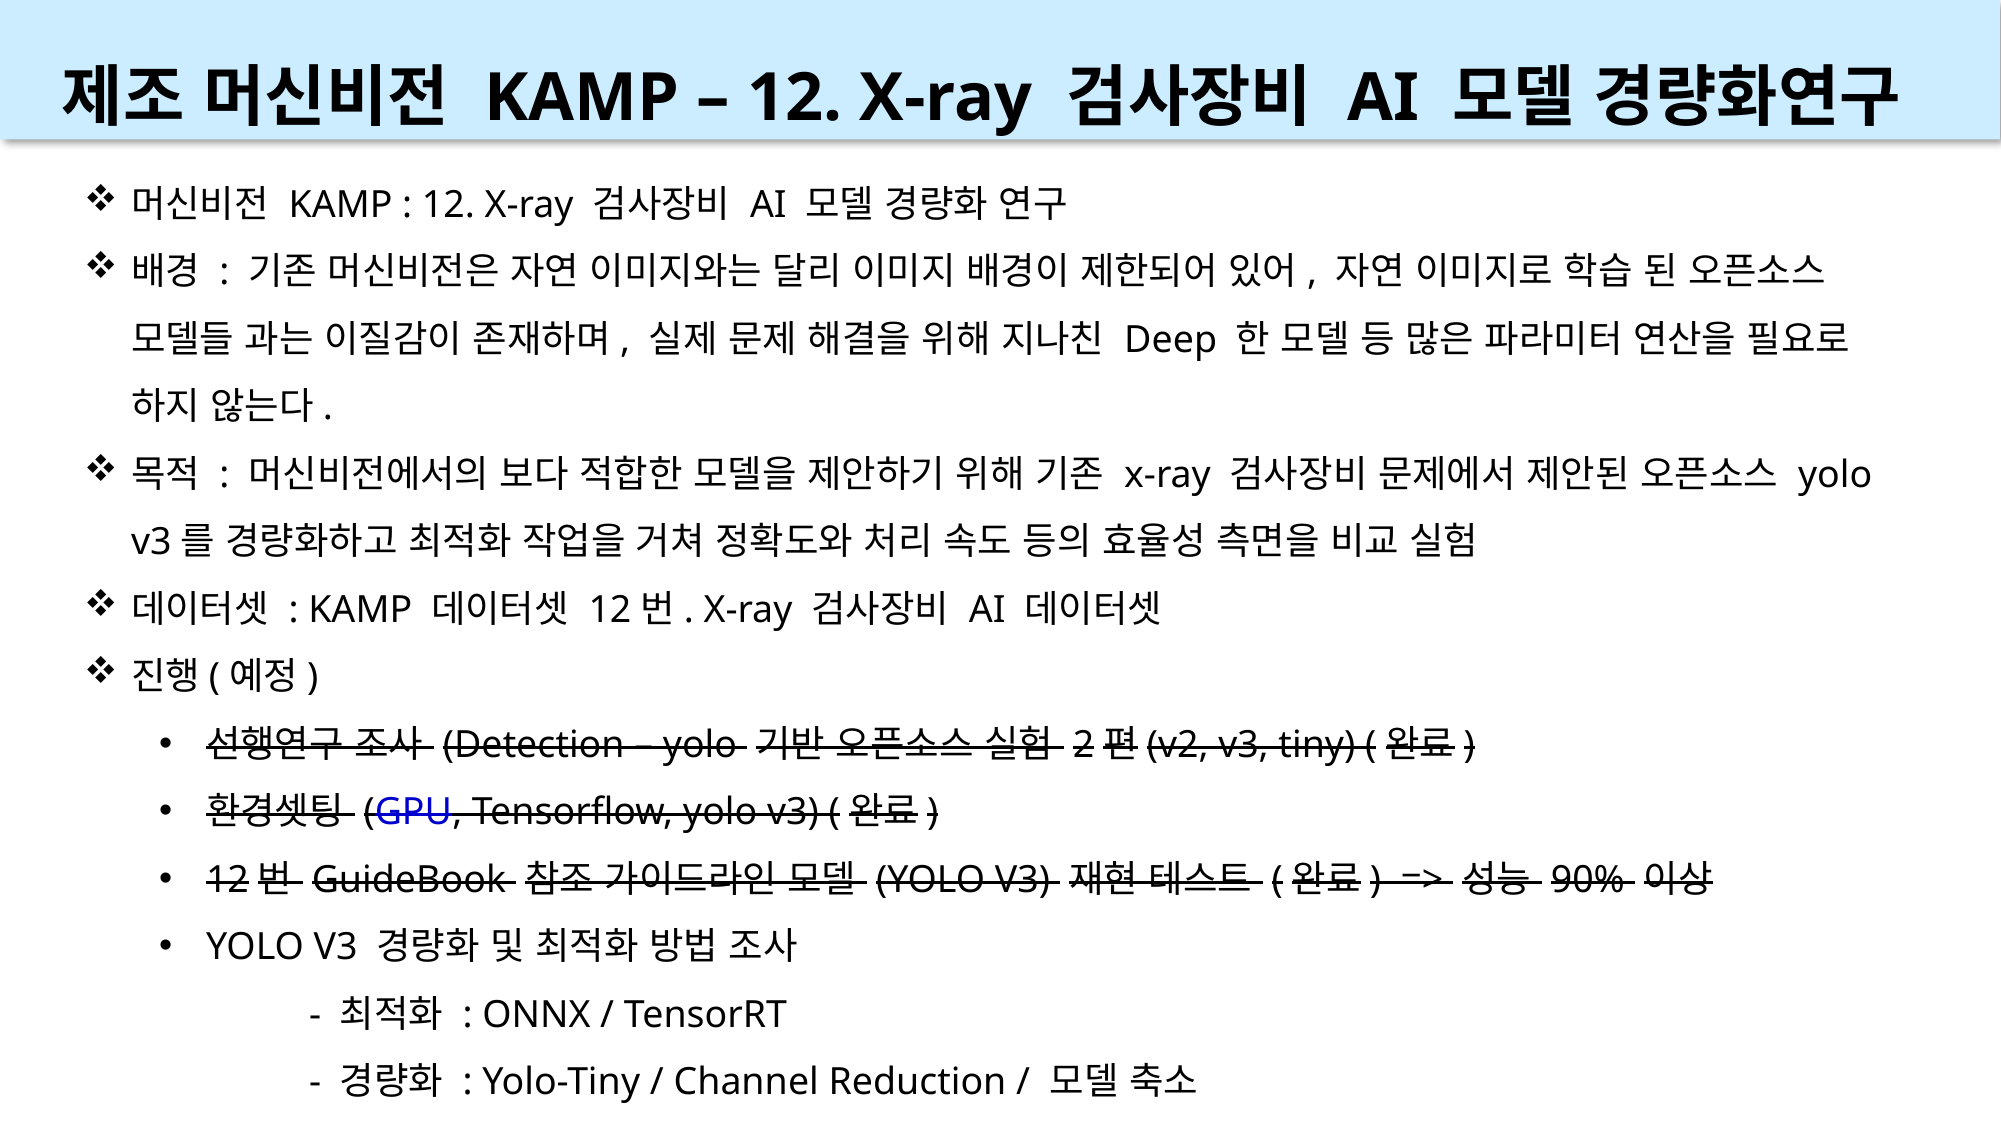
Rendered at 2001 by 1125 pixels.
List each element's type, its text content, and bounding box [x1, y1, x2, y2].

text_box 제조 머신비전 KAMP – 12. X-ray 검사장비 AI 모델 경량화연구 [46, 6, 1985, 150]
text_box 머신비전 KAMP : 12. X-ray 검사장비 AI 모델 경량화 연구 배경 : 기존 머신비전은 자연 이미지와는 달리 이미지 배경이 제한되어 있어, 자연 이미지로 학습 된 오픈소스 모델들 과는 이질감이 존재하며, 실제 문제 해결을 위해 지나친 Deep 한 모델 등 많은 파라미터 연산을 필요로 하지 않는다. 목적 : 머신비전에서의 보다 적합한 모델을 제안하기 위해 기존 x-ray 검사장비 문제에서 제안된 오픈소스 yolo v3를 경량화하고 최적화 작업을 거쳐 정확도와 처리 속도 등의 효율성 측면을 비교 실험 데이터셋 : KAMP 데이터셋 12번. X-ray 검사장비 AI 데이터셋 진행(예정) 선행연구 조사 (Detection – yolo 기반 오픈소스 실험 2편(v2, v3, tiny) (완료) 환경셋팅 (GPU, Tensorflow, yolo v3) (완료) 12번 GuideBook 참조 가이드라인 모델 (YOLO V3) 재현 테스트 (완료) => 성능 90% 이상 YOLO V3 경량화 및 최적화 방법 조사 - 최적화 : ONNX / TensorRT - 경량화 : Yolo-Tiny / Channel Reduction / 모델 축소 [69, 149, 1928, 1110]
